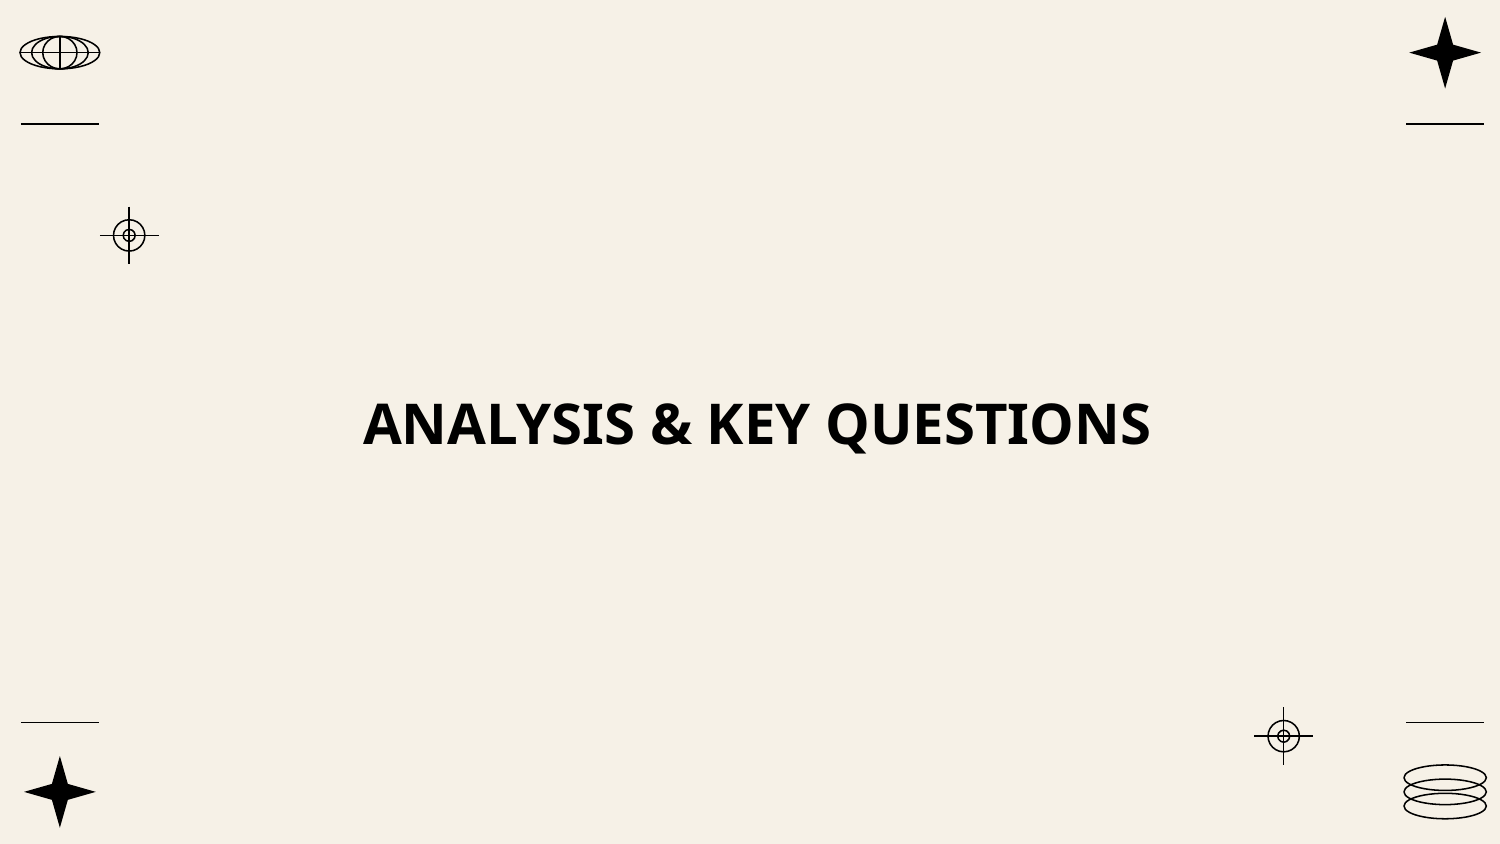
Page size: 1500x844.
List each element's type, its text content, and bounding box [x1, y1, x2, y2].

title ANALYSIS & KEY QUESTIONS [124, 387, 1391, 505]
